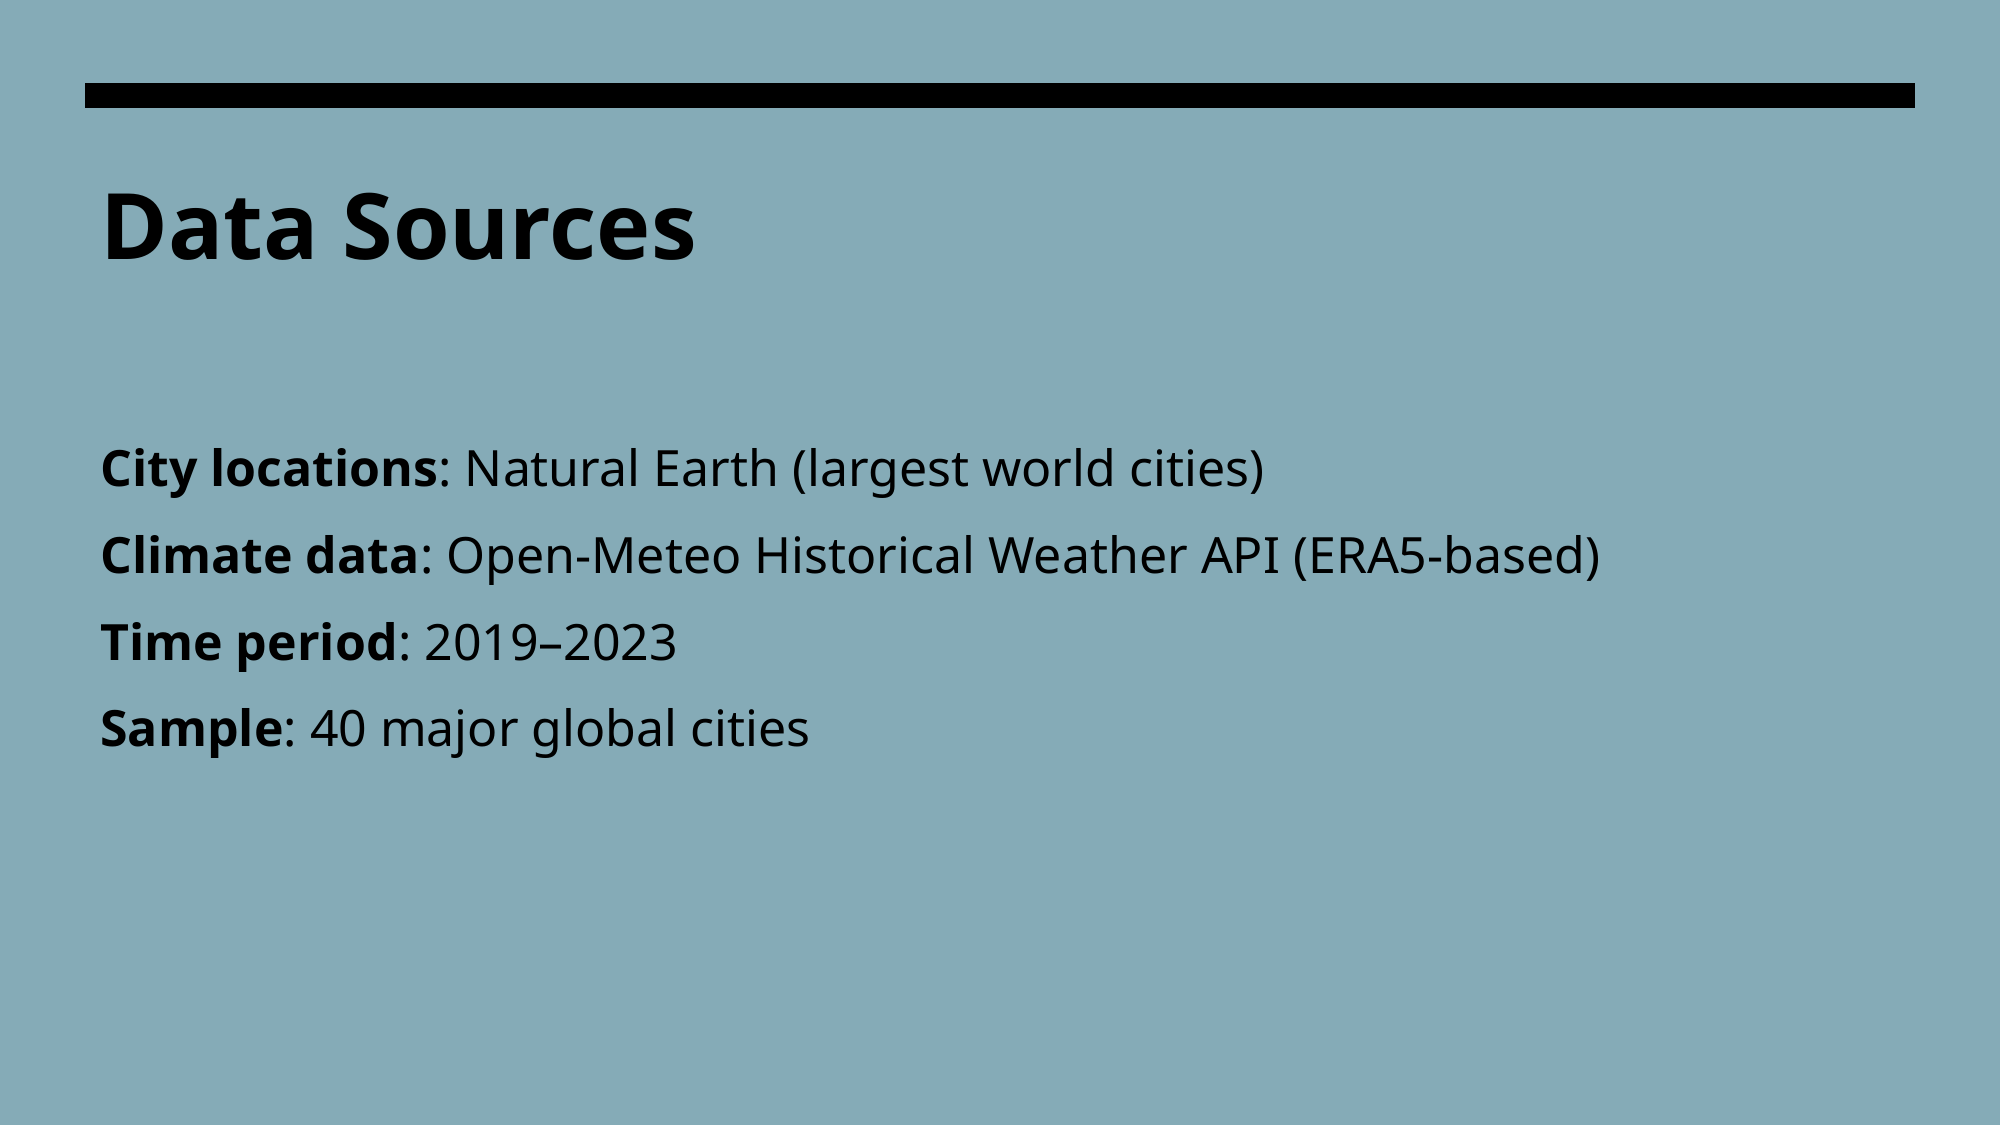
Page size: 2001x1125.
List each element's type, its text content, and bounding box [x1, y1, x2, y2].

list City locations: Natural Earth (largest world cities) Climate data: Open-Meteo Historical Weather API (ERA5-based) Time period: 2019–2023 Sample: 40 major global cities [85, 423, 1916, 1041]
title Data Sources [85, 160, 1916, 401]
